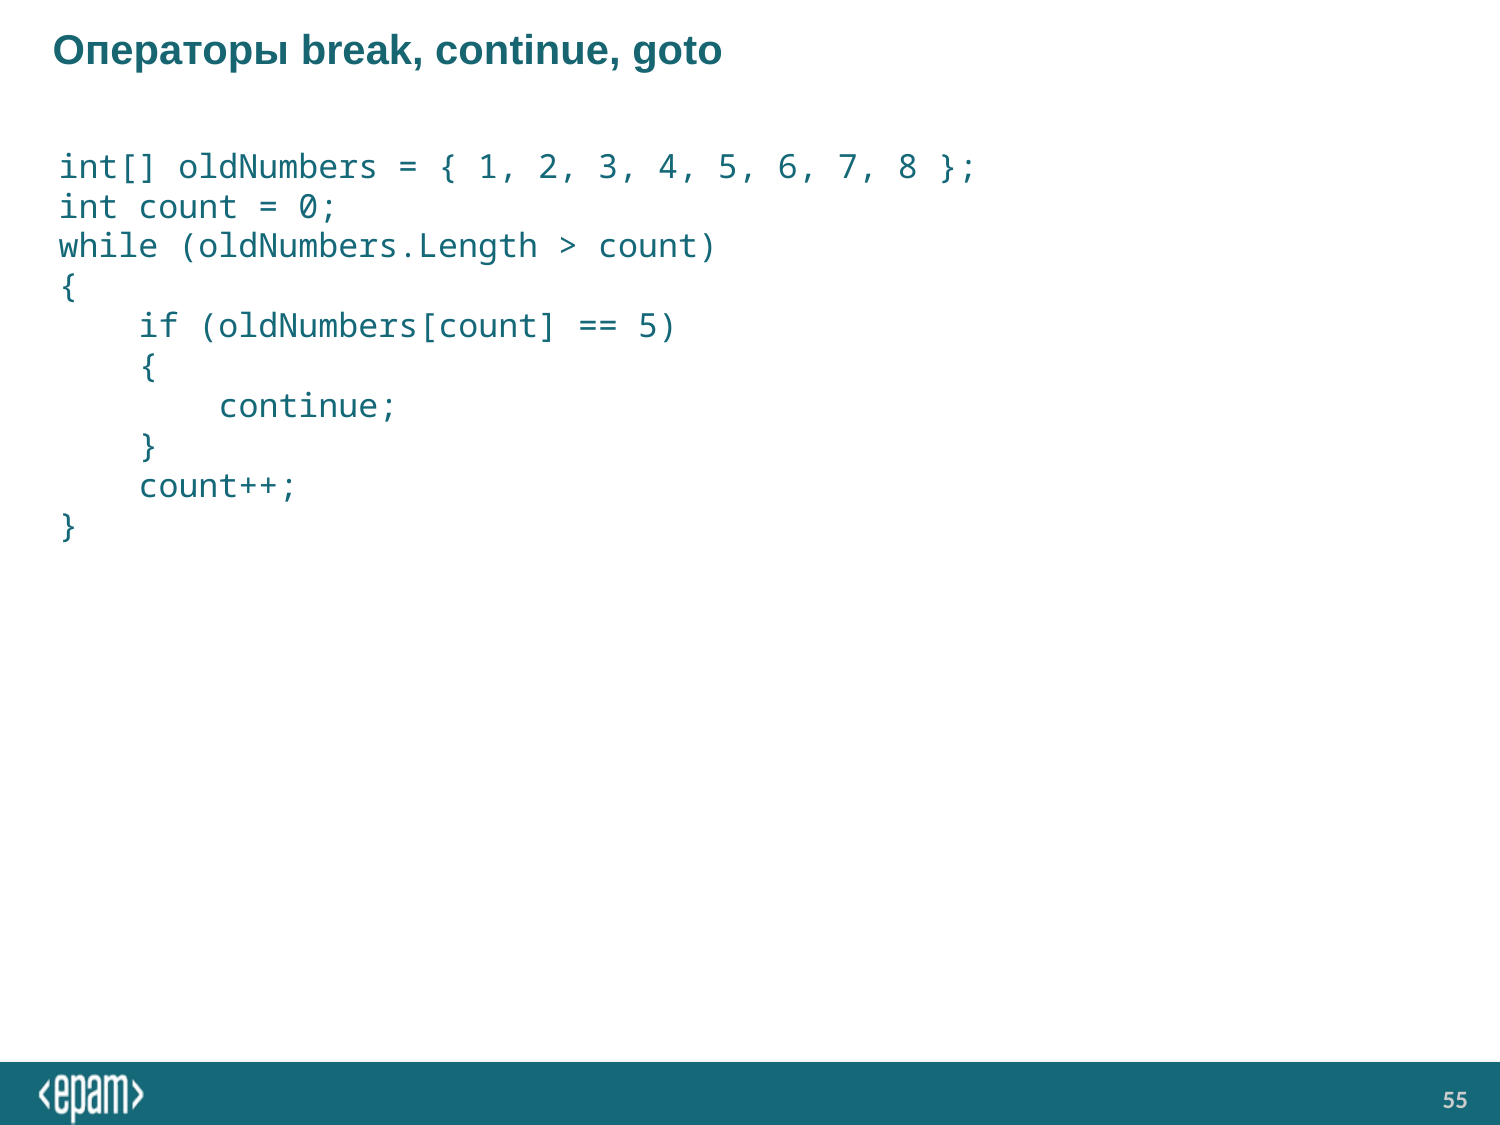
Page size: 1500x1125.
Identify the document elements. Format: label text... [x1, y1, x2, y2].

title Операторы break, continue, goto [0, 0, 1500, 95]
picture [38, 1074, 144, 1125]
text_box int[] oldNumbers = { 1, 2, 3, 4, 5, 6, 7, 8 }; int count = 0; while (oldNumbers.Length > count) { if (oldNumbers[count] == 5) { continue; } count++; } [43, 137, 1457, 552]
